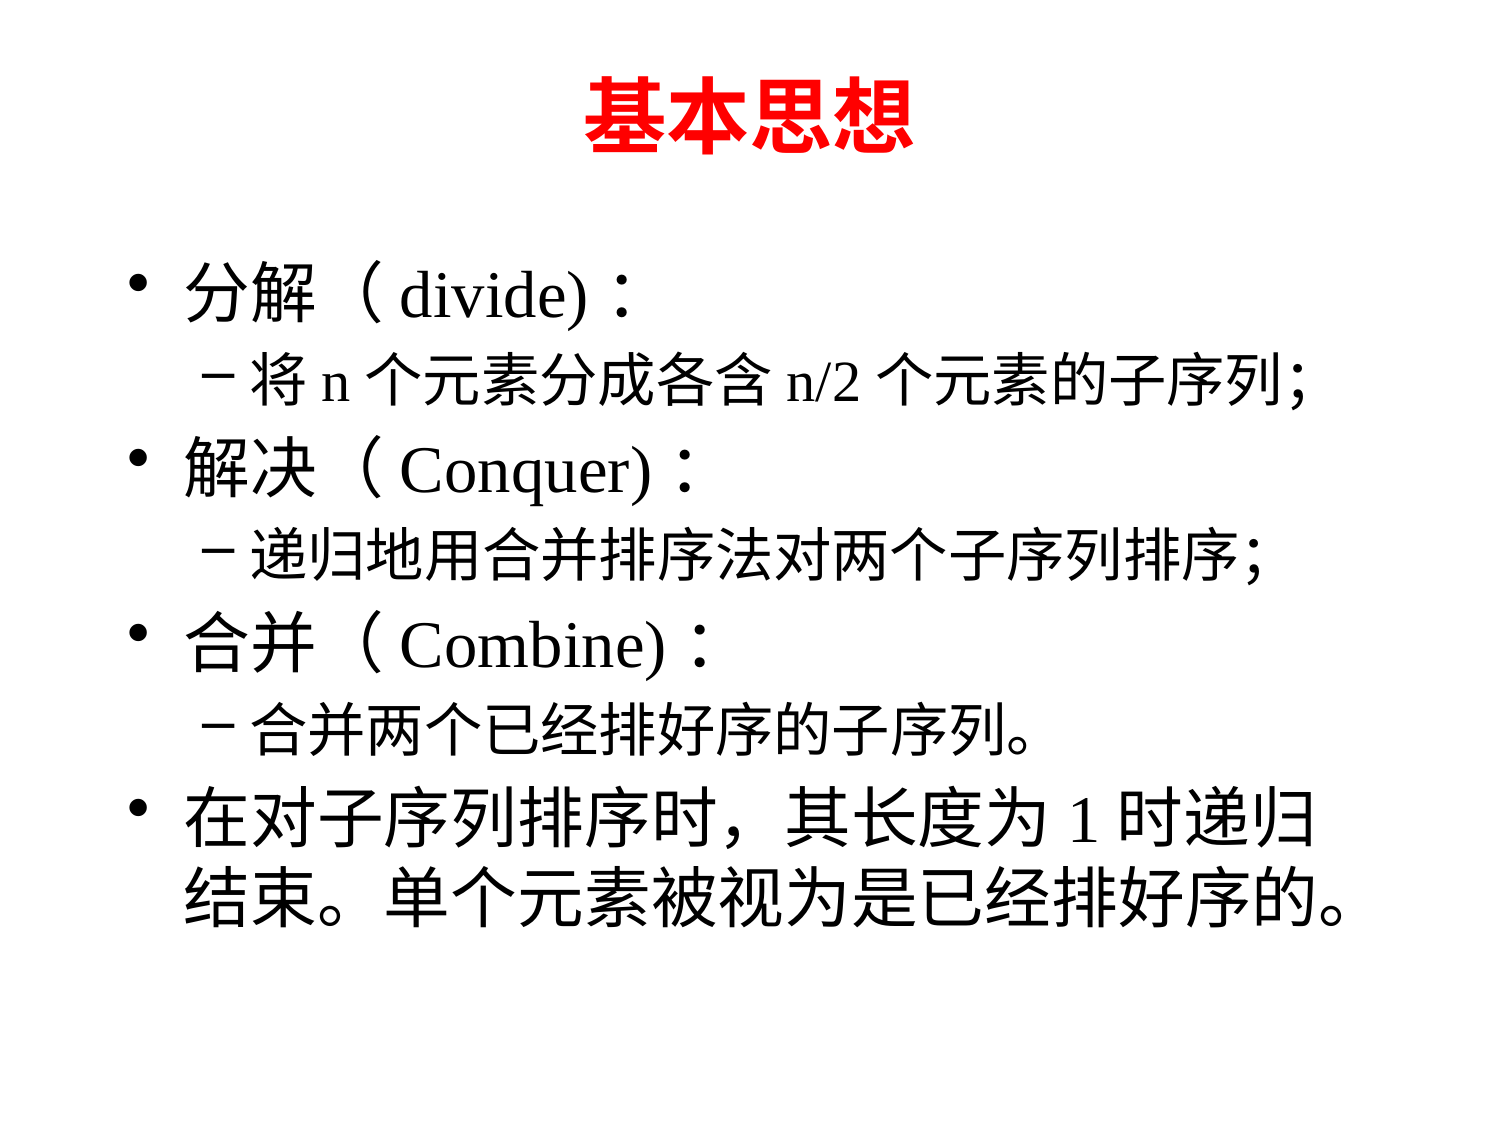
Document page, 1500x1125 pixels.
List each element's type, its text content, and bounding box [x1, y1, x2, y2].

list 分解（divide)： 将n个元素分成各含n/2个元素的子序列； 解决（Conquer)： 递归地用合并排序法对两个子序列排序； 合并（Combine)： 合并两个已经排好序的子序列。 在对子序列排序时，其长度为1时递归结束。单个元素被视为是已经排好序的。 [112, 243, 1388, 1000]
title 基本思想 [112, 66, 1388, 161]
